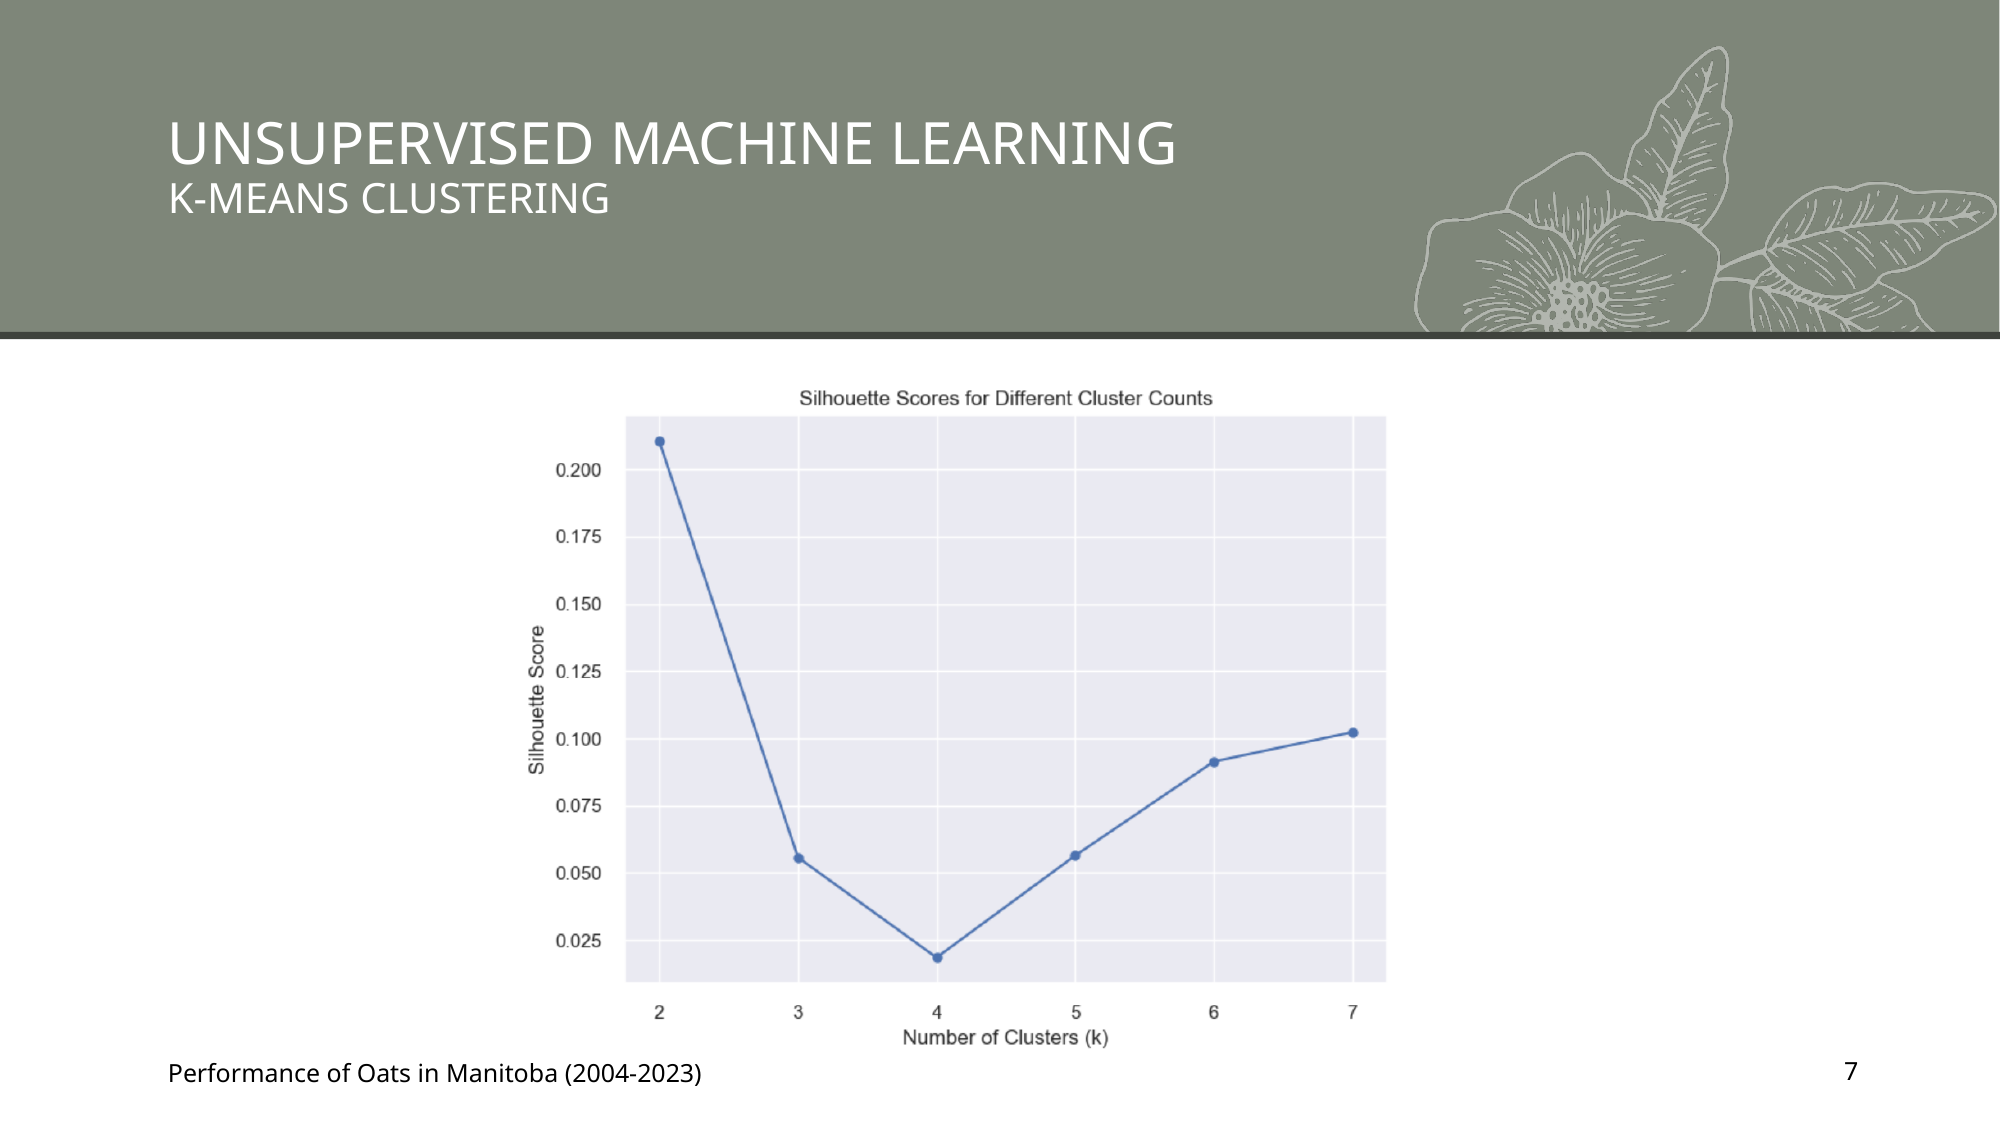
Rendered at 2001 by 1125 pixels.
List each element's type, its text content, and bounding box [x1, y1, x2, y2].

title UNSUPERVISED MACHINE LEARNING K-MEANS CLUSTERING [153, 37, 1716, 300]
picture [1389, 21, 2001, 336]
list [504, 386, 1460, 1060]
footer Performance of Oats in Manitoba (2004-2023) [153, 1042, 828, 1103]
slide_number 7 [1744, 1042, 1874, 1103]
